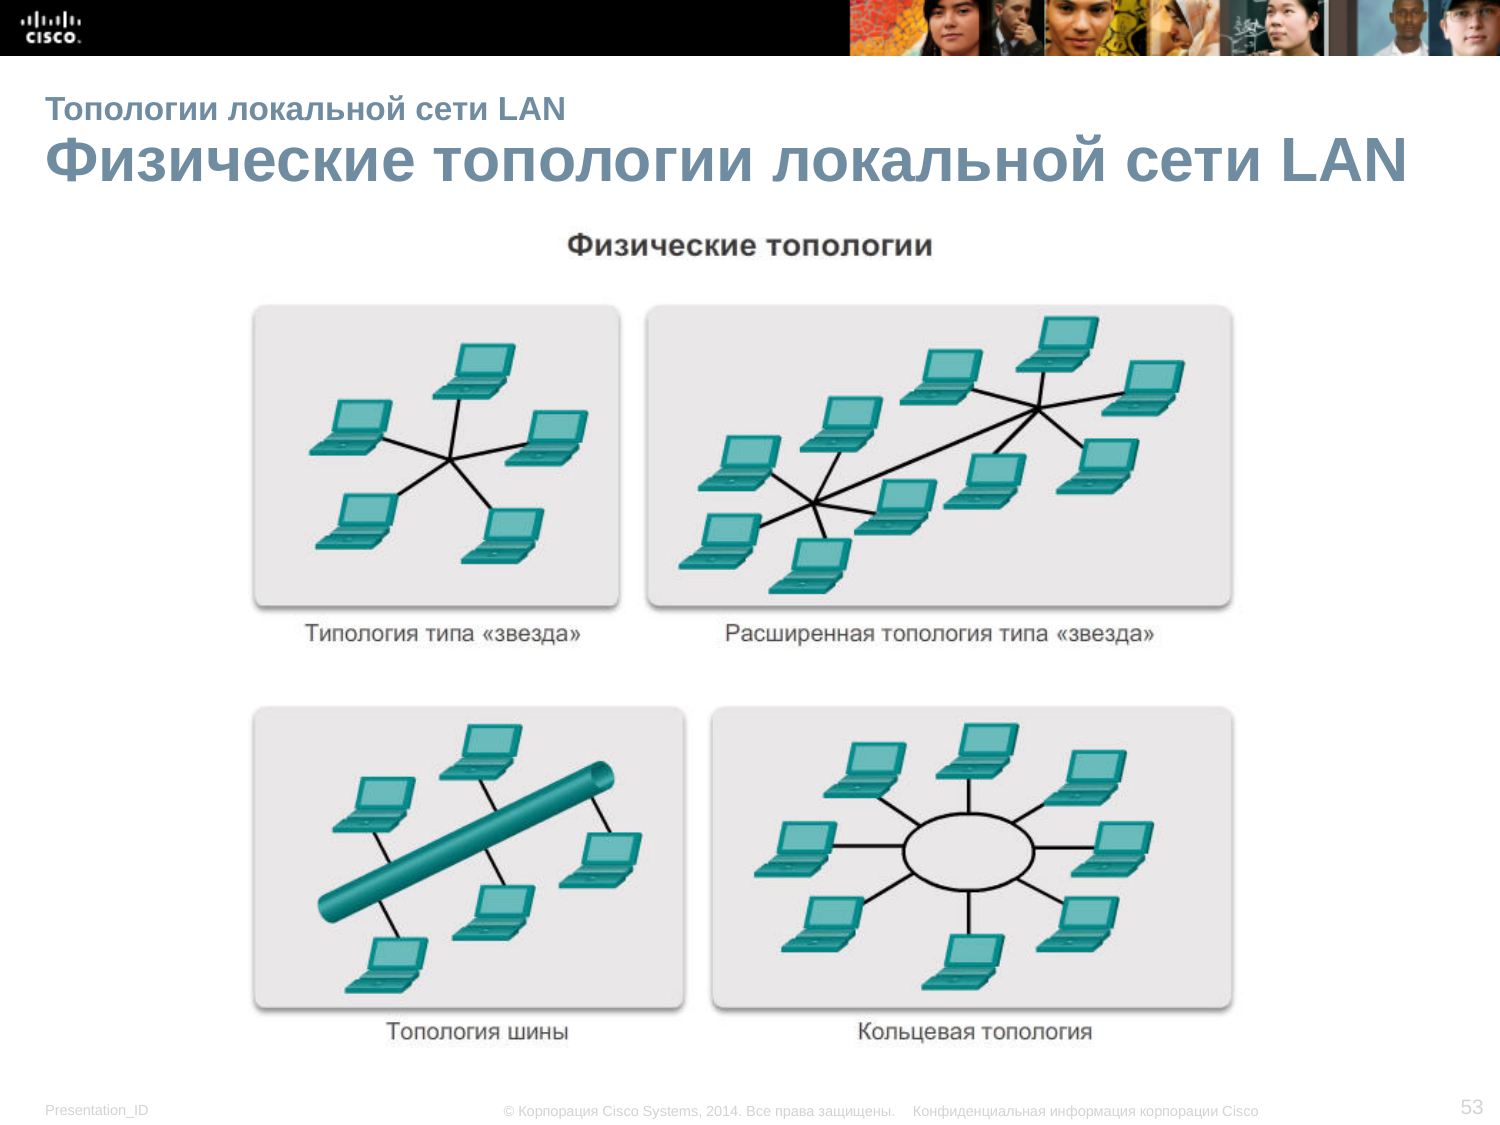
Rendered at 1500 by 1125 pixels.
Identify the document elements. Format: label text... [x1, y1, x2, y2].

picture [0, 0, 1500, 56]
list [226, 226, 1277, 1061]
title Топологии локальной сети LAN Физические топологии локальной сети LAN [31, 64, 1471, 203]
